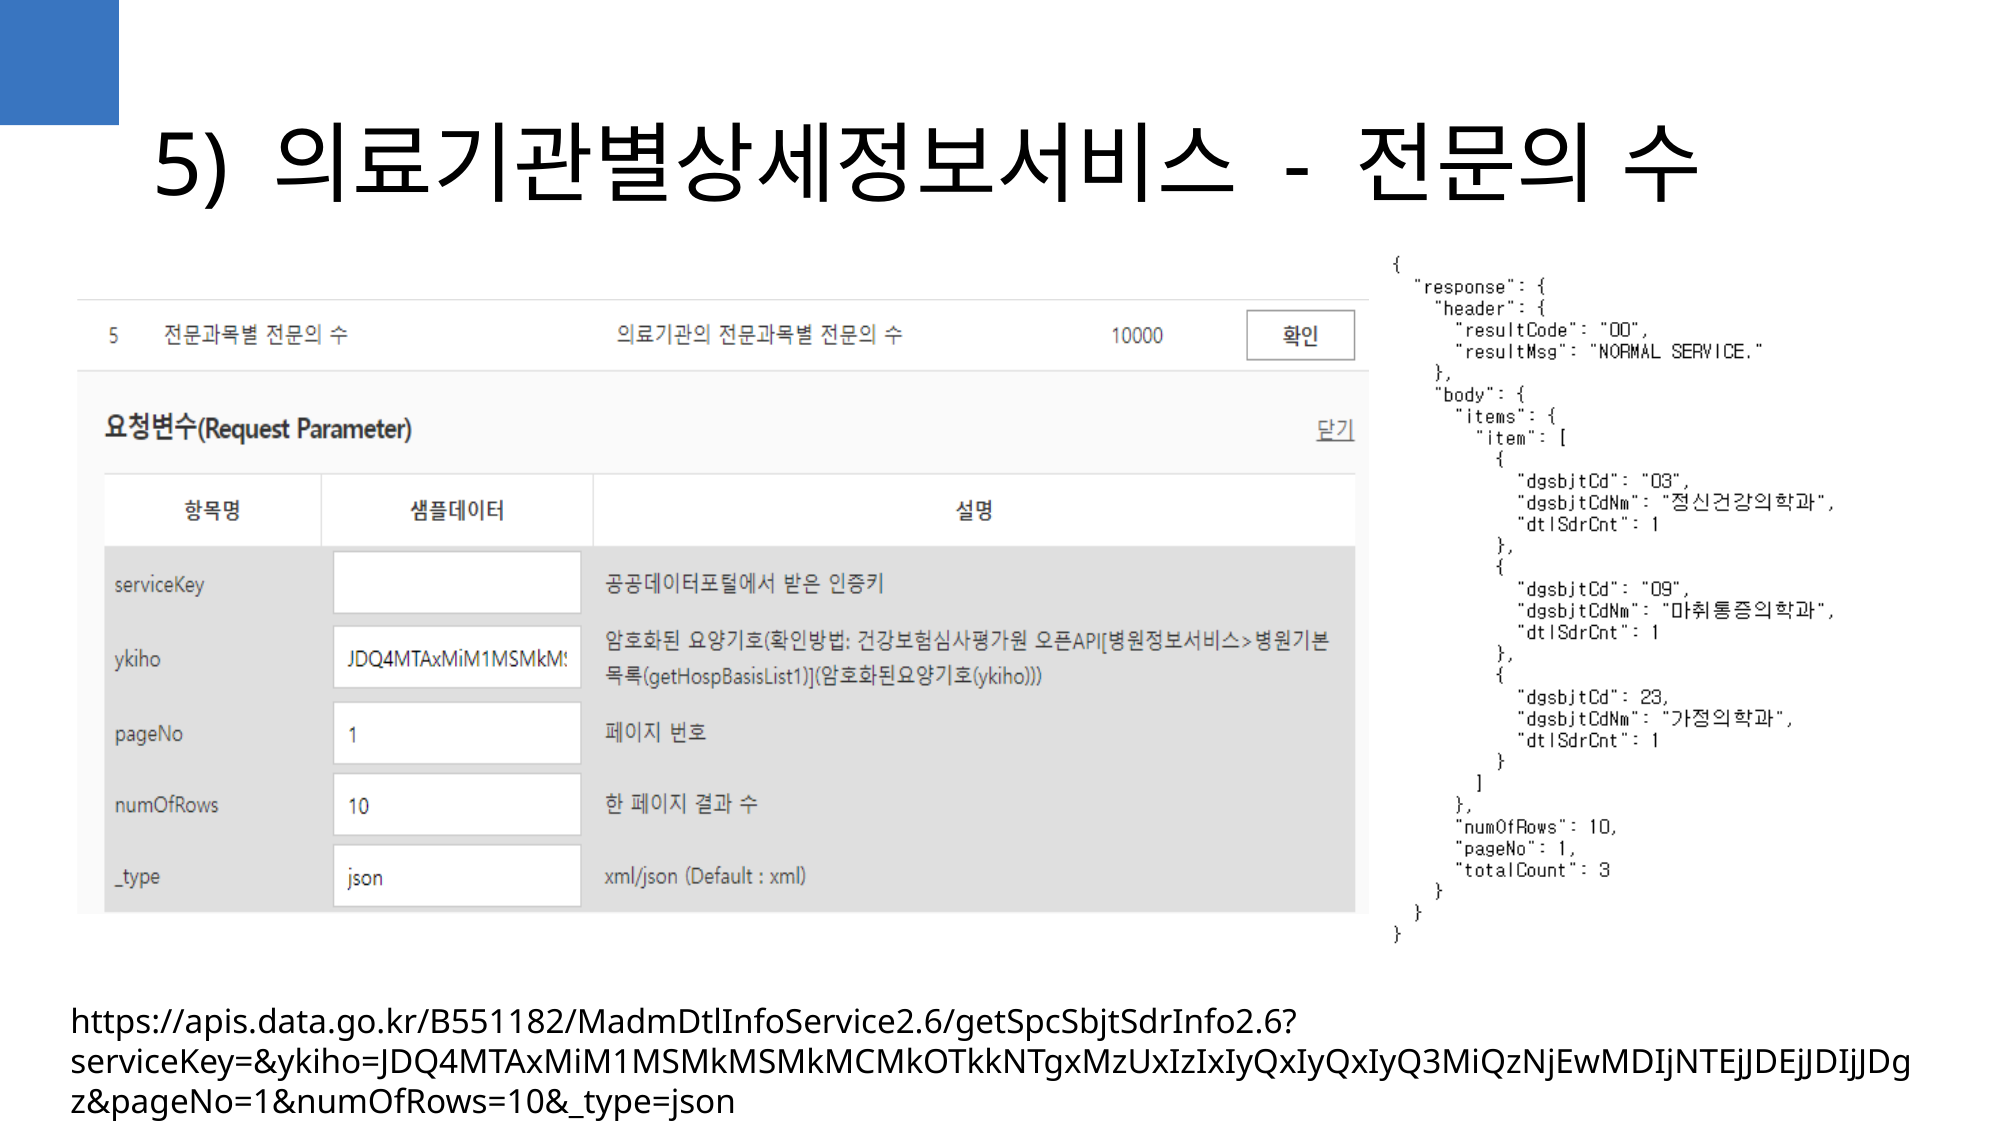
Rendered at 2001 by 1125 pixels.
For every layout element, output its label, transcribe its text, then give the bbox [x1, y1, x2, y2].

text_box 5) 의료기관별상세정보서비스 - 전문의 수 [137, 52, 1935, 270]
picture [72, 299, 1369, 914]
picture [1392, 249, 1856, 962]
text_box https://apis.data.go.kr/B551182/MadmDtlInfoService2.6/getSpcSbjtSdrInfo2.6?serviceKey=&ykiho=JDQ4MTAxMiM1MSMkMSMkMCMkOTkkNTgxMzUxIzIxIyQxIyQxIyQ3MiQzNjEwMDIjNTEjJDEjJDIjJDgz&pageNo=1&numOfRows=10&_type=json [55, 992, 1945, 1125]
text_box [0, 0, 120, 126]
